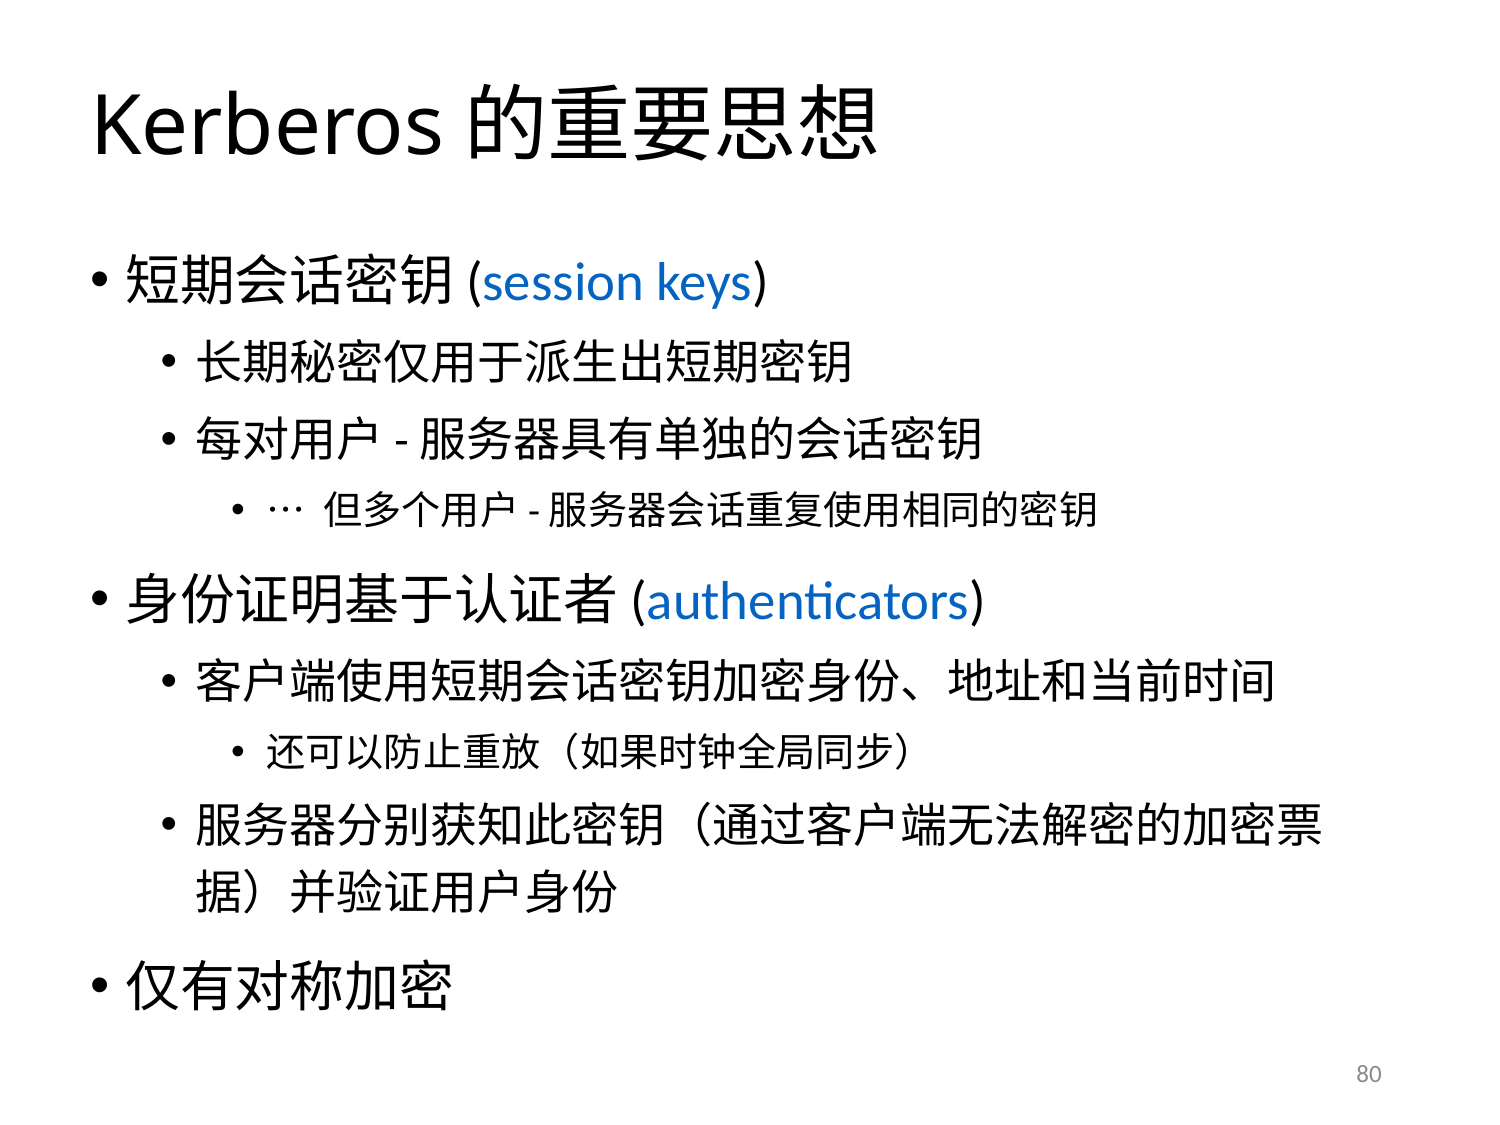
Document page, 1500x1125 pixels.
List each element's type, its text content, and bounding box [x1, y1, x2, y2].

slide_number 80 [1059, 1042, 1397, 1103]
list 短期会话密钥(session keys) 长期秘密仅用于派生出短期密钥 每对用户-服务器具有单独的会话密钥 … 但多个用户-服务器会话重复使用相同的密钥 身份证明基于认证者(authenticators) 客户端使用短期会话密钥加密身份、地址和当前时间 还可以防止重放（如果时钟全局同步） 服务器分别获知此密钥（通过客户端无法解密的加密票据）并验证用户身份 仅有对称加密 [75, 224, 1425, 1025]
title Kerberos的重要思想 [75, 55, 1425, 200]
